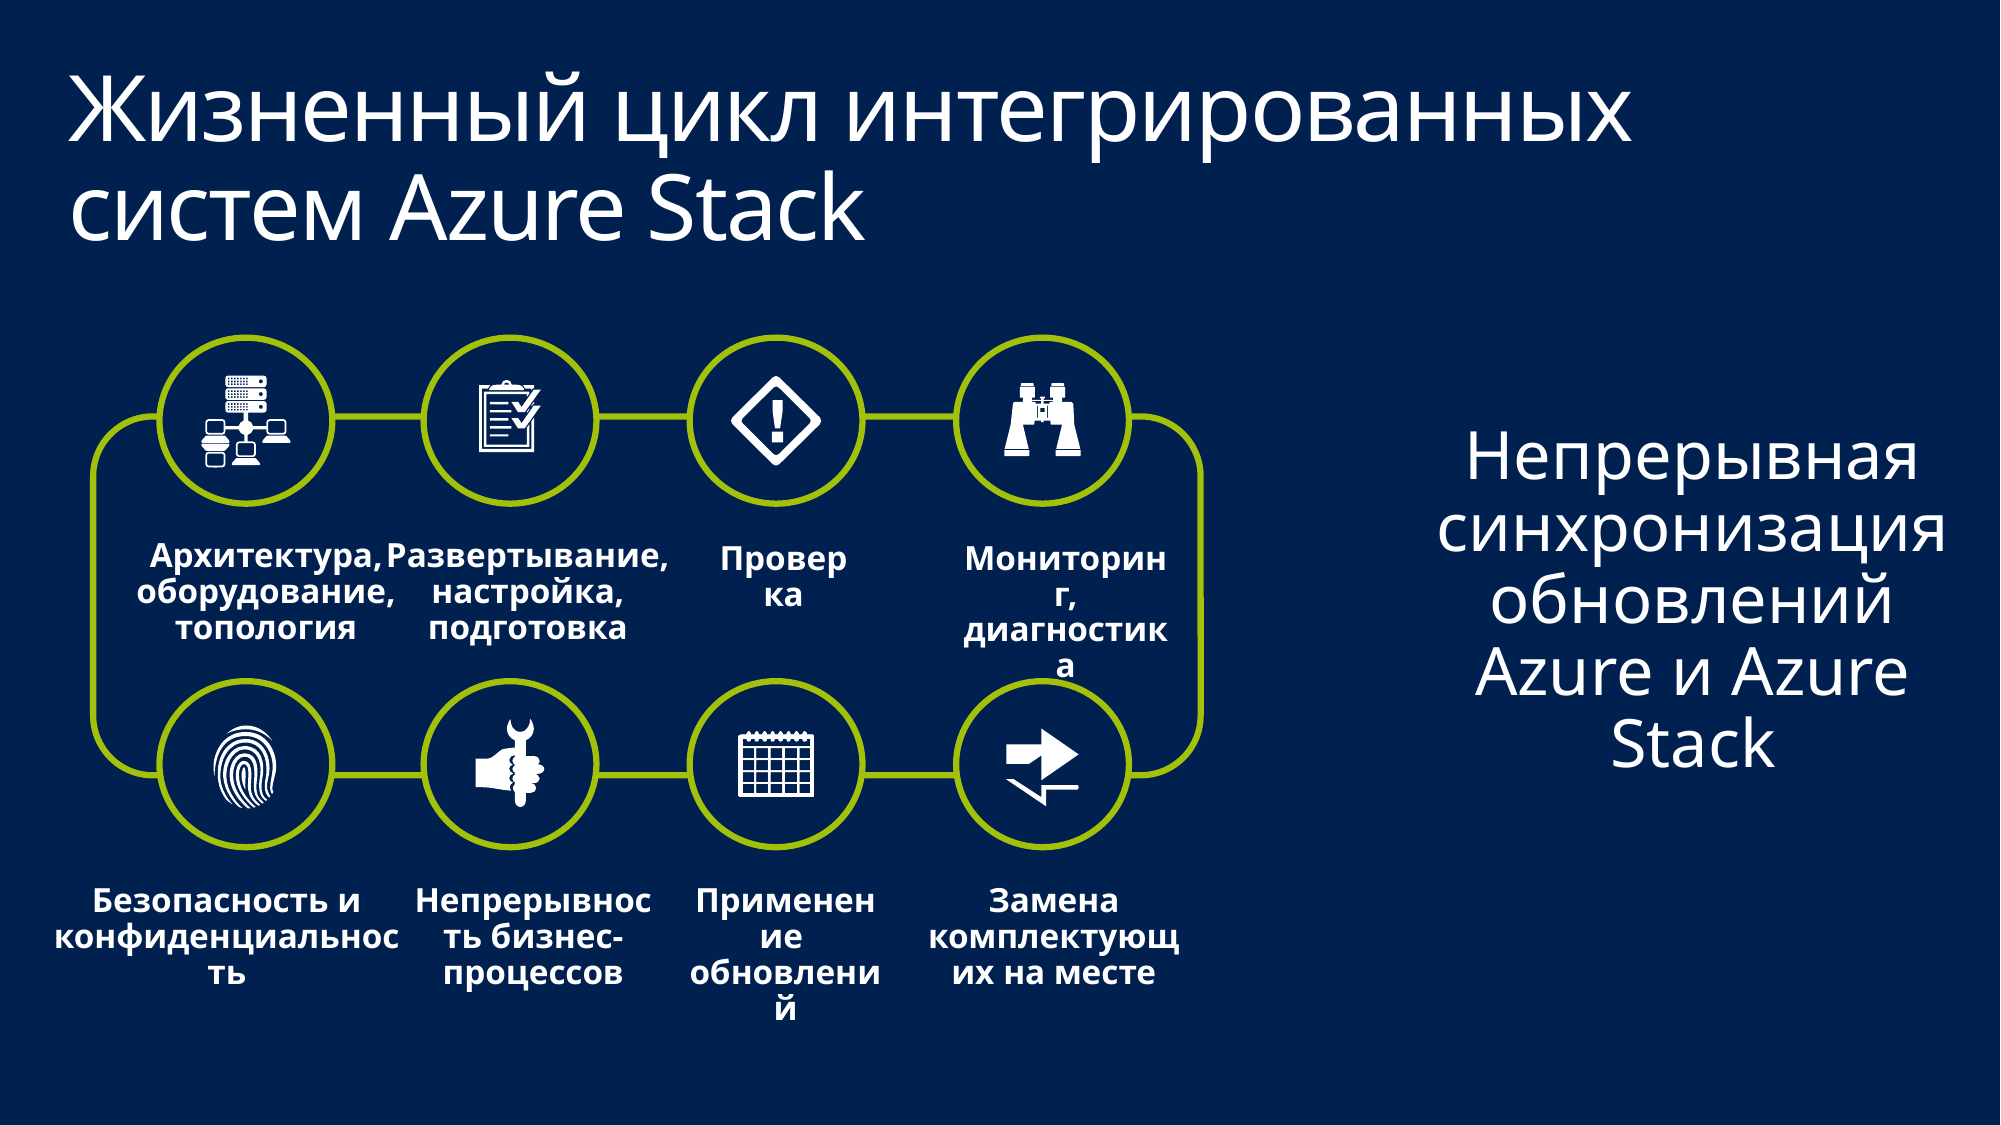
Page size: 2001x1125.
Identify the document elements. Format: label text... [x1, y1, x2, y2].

title Жизненный цикл интегрированных систем Azure Stack [44, 47, 1957, 196]
text_box Непрерывная синхронизация обновлений Azure и Azure Stack [1385, 414, 2000, 789]
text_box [15, 337, 1210, 1018]
